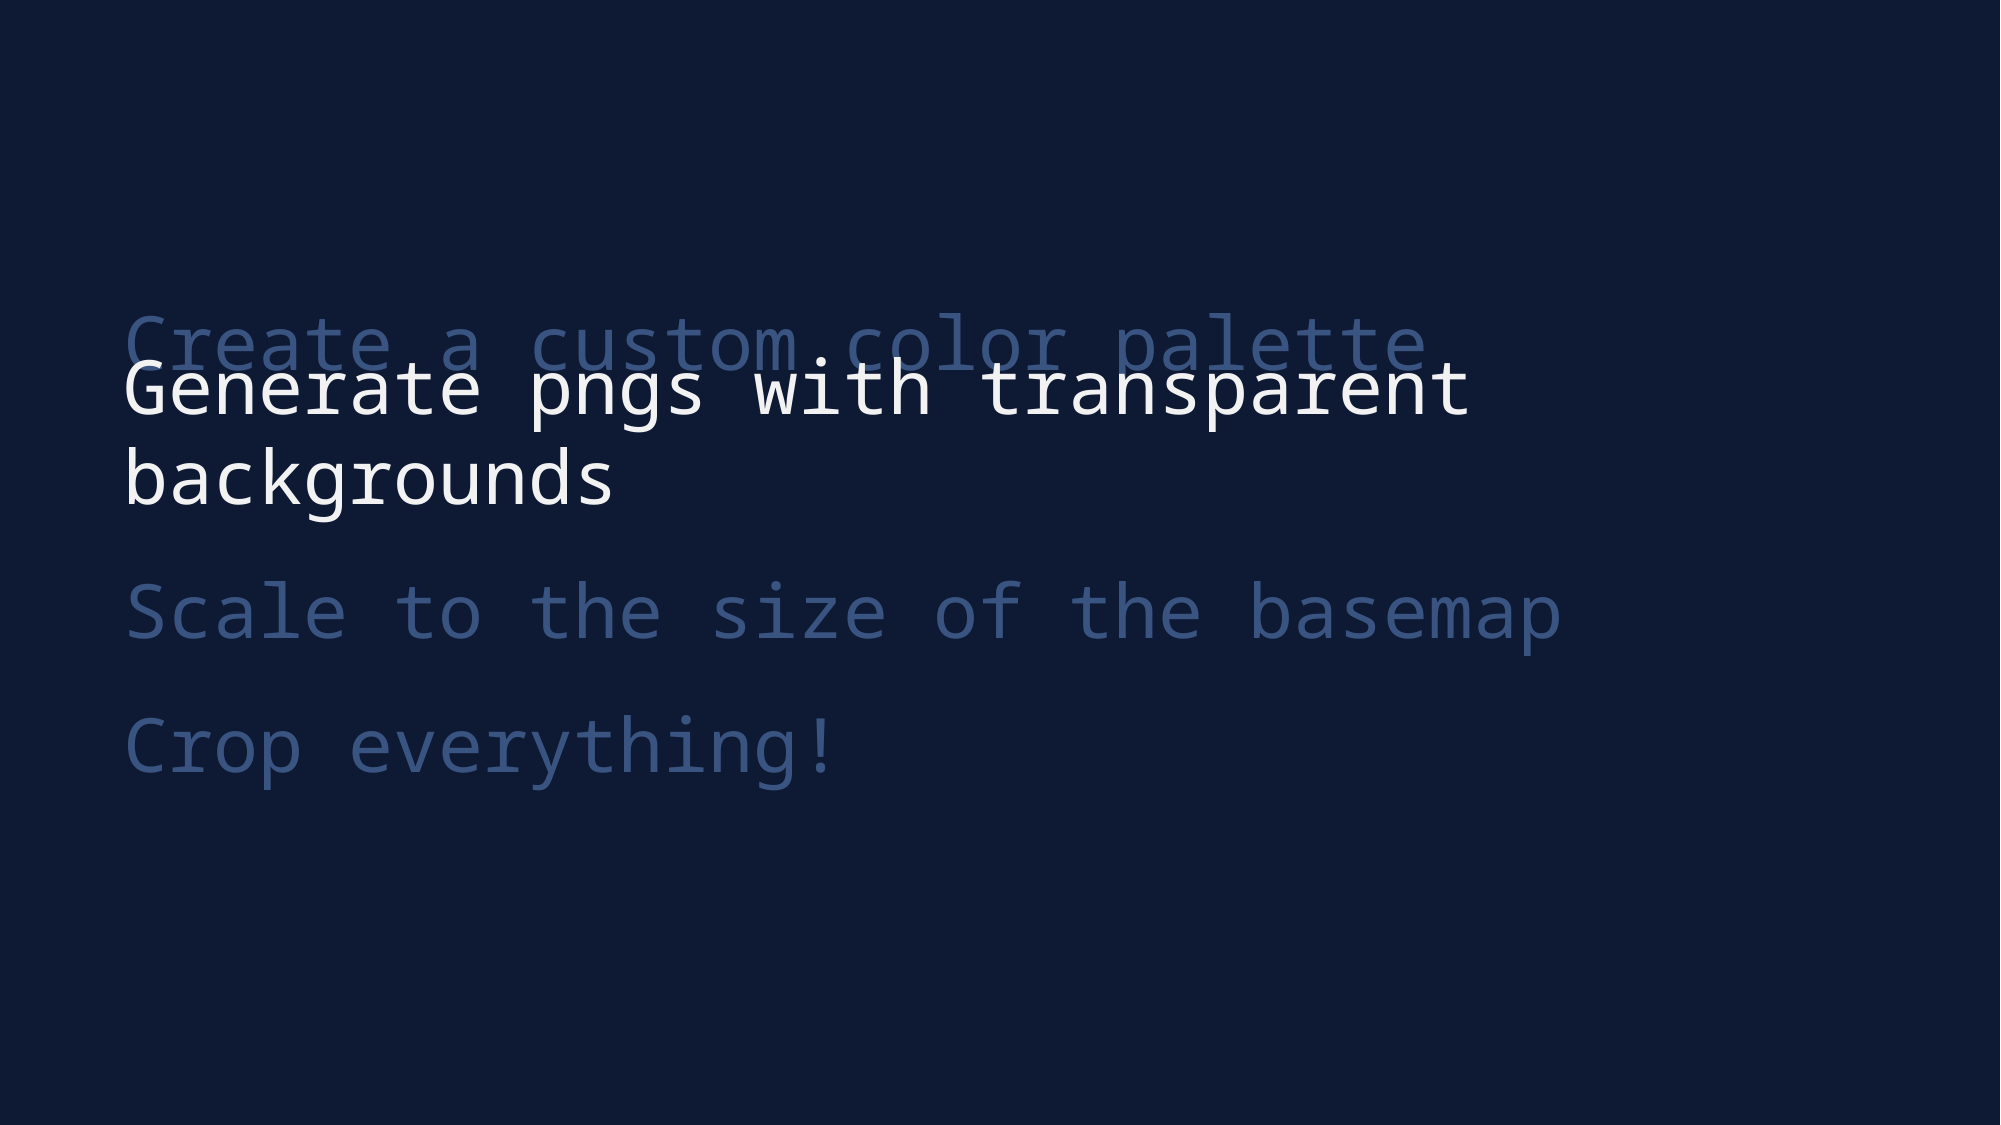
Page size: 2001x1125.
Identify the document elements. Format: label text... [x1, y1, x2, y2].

text_box Scale to the size of the basemap [108, 526, 1892, 660]
text_box Crop everything! [108, 660, 1892, 795]
text_box Generate pngs with transparent backgrounds [108, 393, 1892, 526]
text_box Create a custom color palette [108, 259, 1759, 393]
